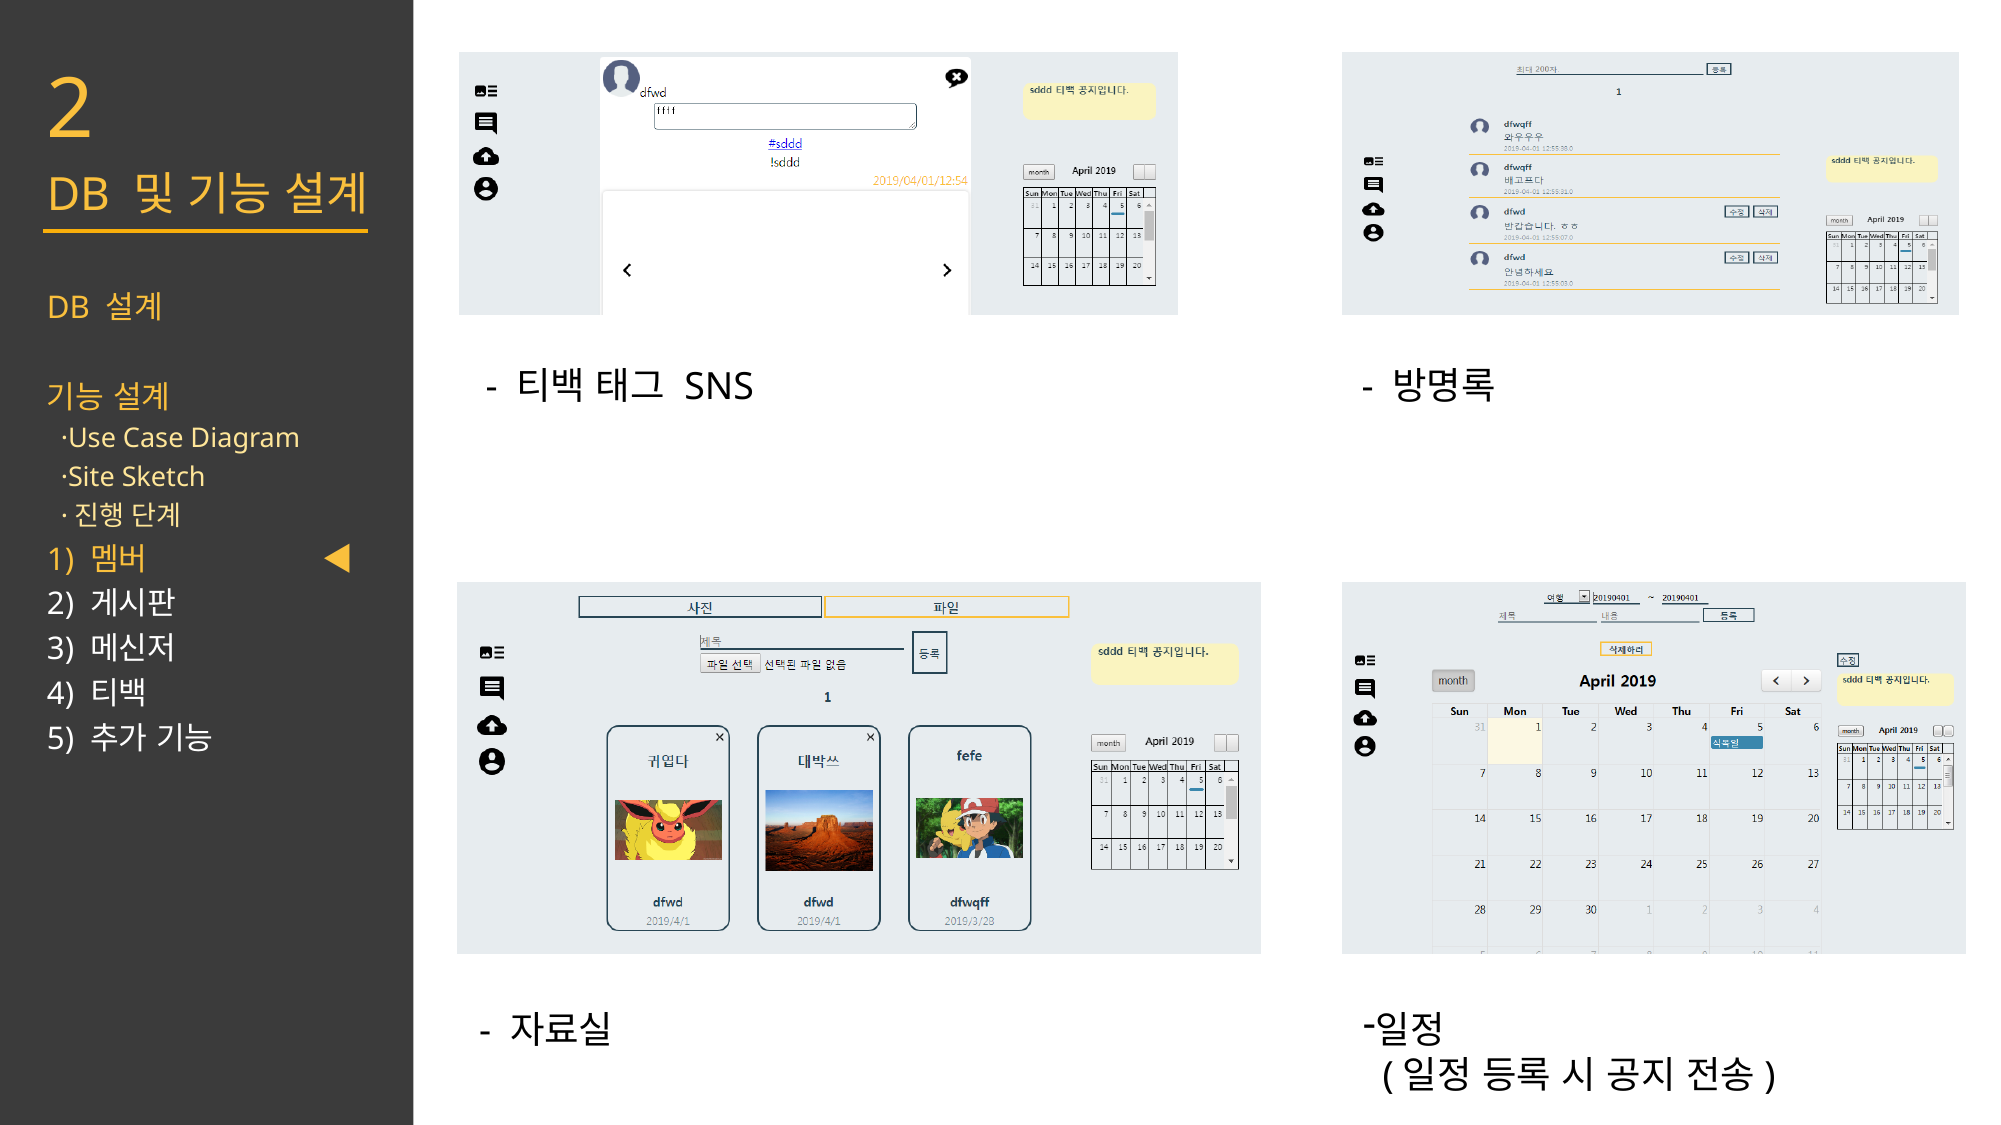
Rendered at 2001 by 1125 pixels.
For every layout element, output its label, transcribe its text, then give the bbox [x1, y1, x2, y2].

text_box - 방명록 [1346, 355, 1511, 415]
picture [1342, 582, 1966, 954]
picture [459, 52, 1178, 315]
text_box - 티백 태그 SNS [470, 355, 769, 415]
text_box 2 DB 및 기능 설계 DB 설계 기능 설계 ·Use Case Diagram ·Site Sketch ·진행 단계 1) 멤버 ◀ 2) 게시판 3) 메신저 4) 티백 5) 추가 기능 [32, 26, 384, 763]
text_box [0, 0, 414, 1125]
picture [457, 582, 1261, 954]
text_box - 자료실 [464, 998, 629, 1059]
text_box 일정 (일정 등록 시 공지 전송) [1348, 998, 1791, 1104]
picture [1342, 52, 1959, 315]
